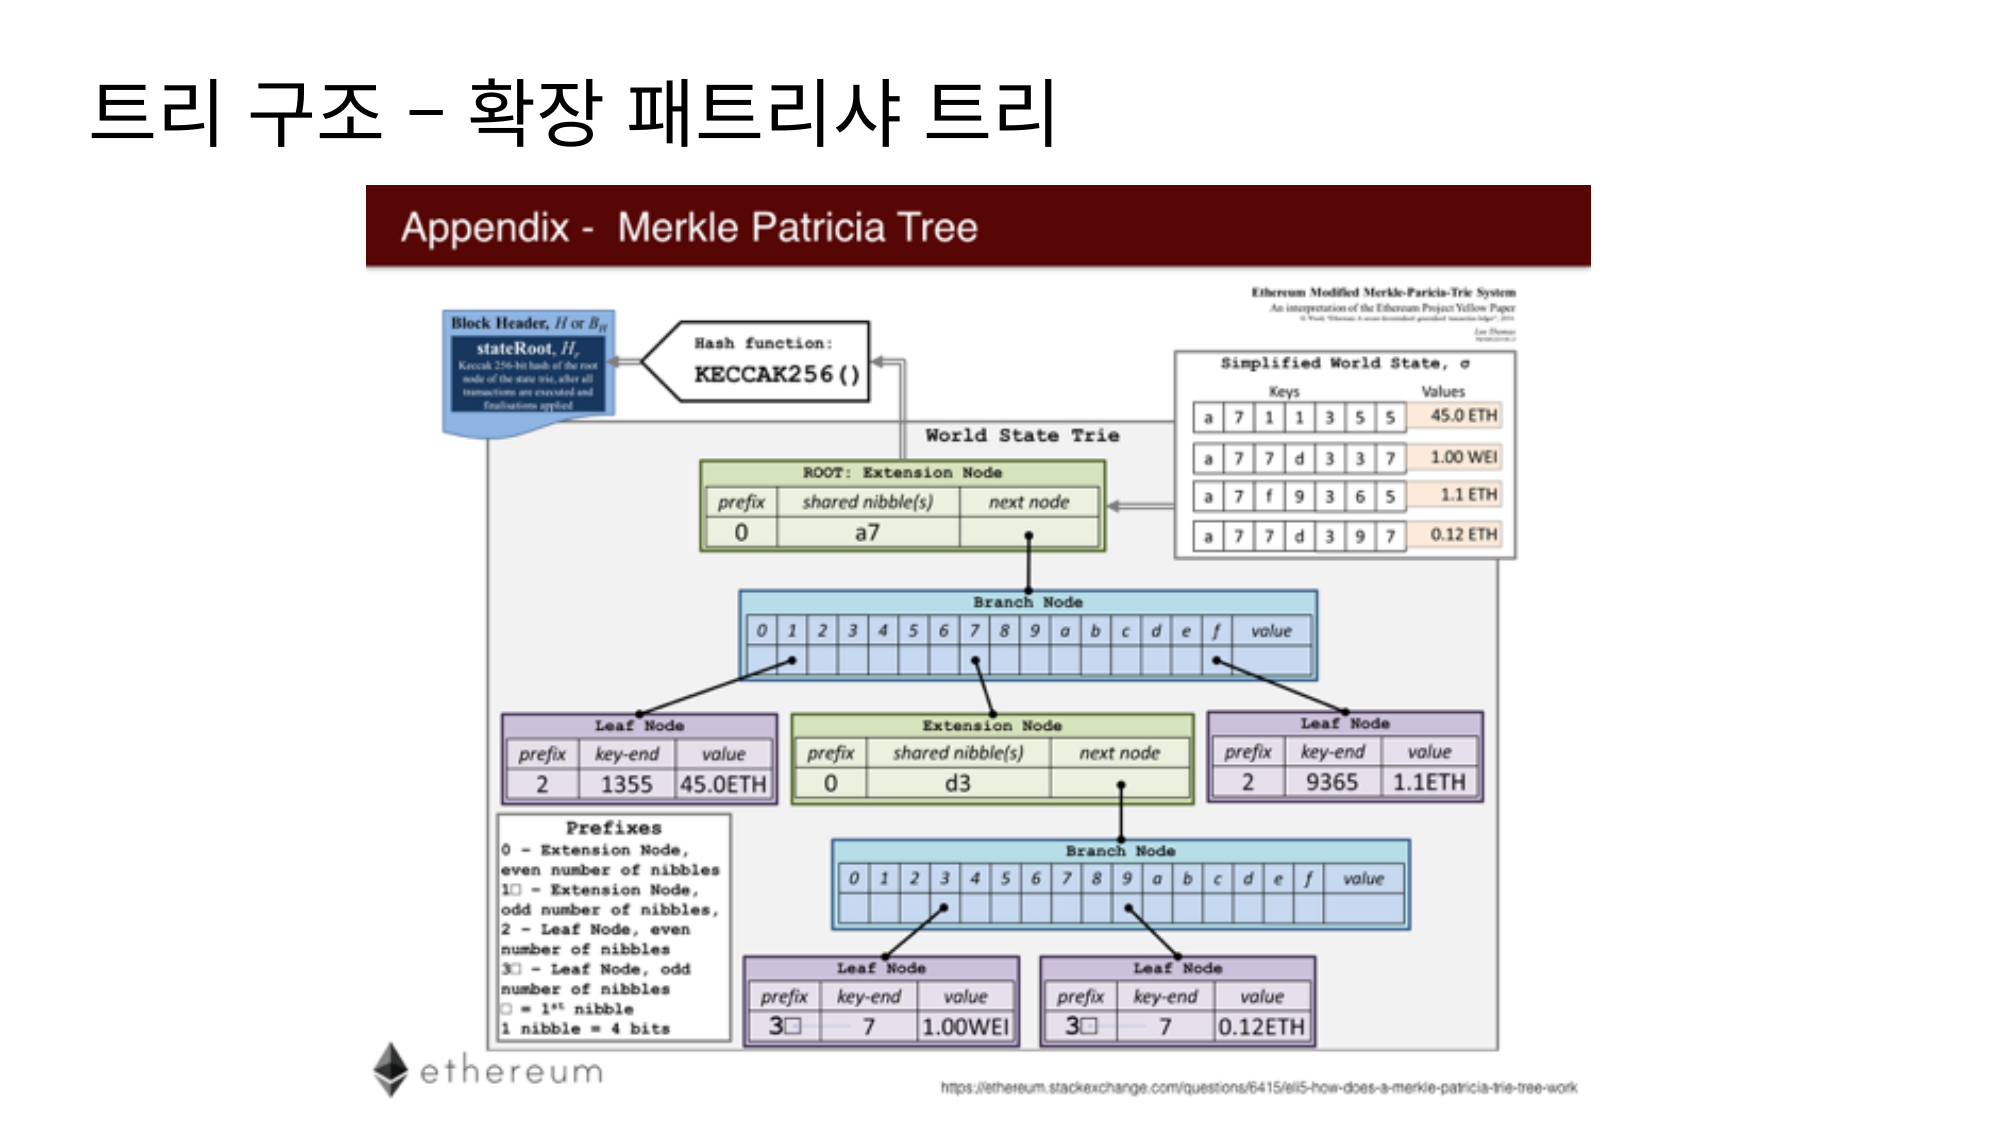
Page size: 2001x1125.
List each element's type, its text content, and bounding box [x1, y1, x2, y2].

text_box 트리 구조 – 확장 패트리샤 트리 [73, 59, 1077, 165]
picture [366, 185, 1591, 1103]
